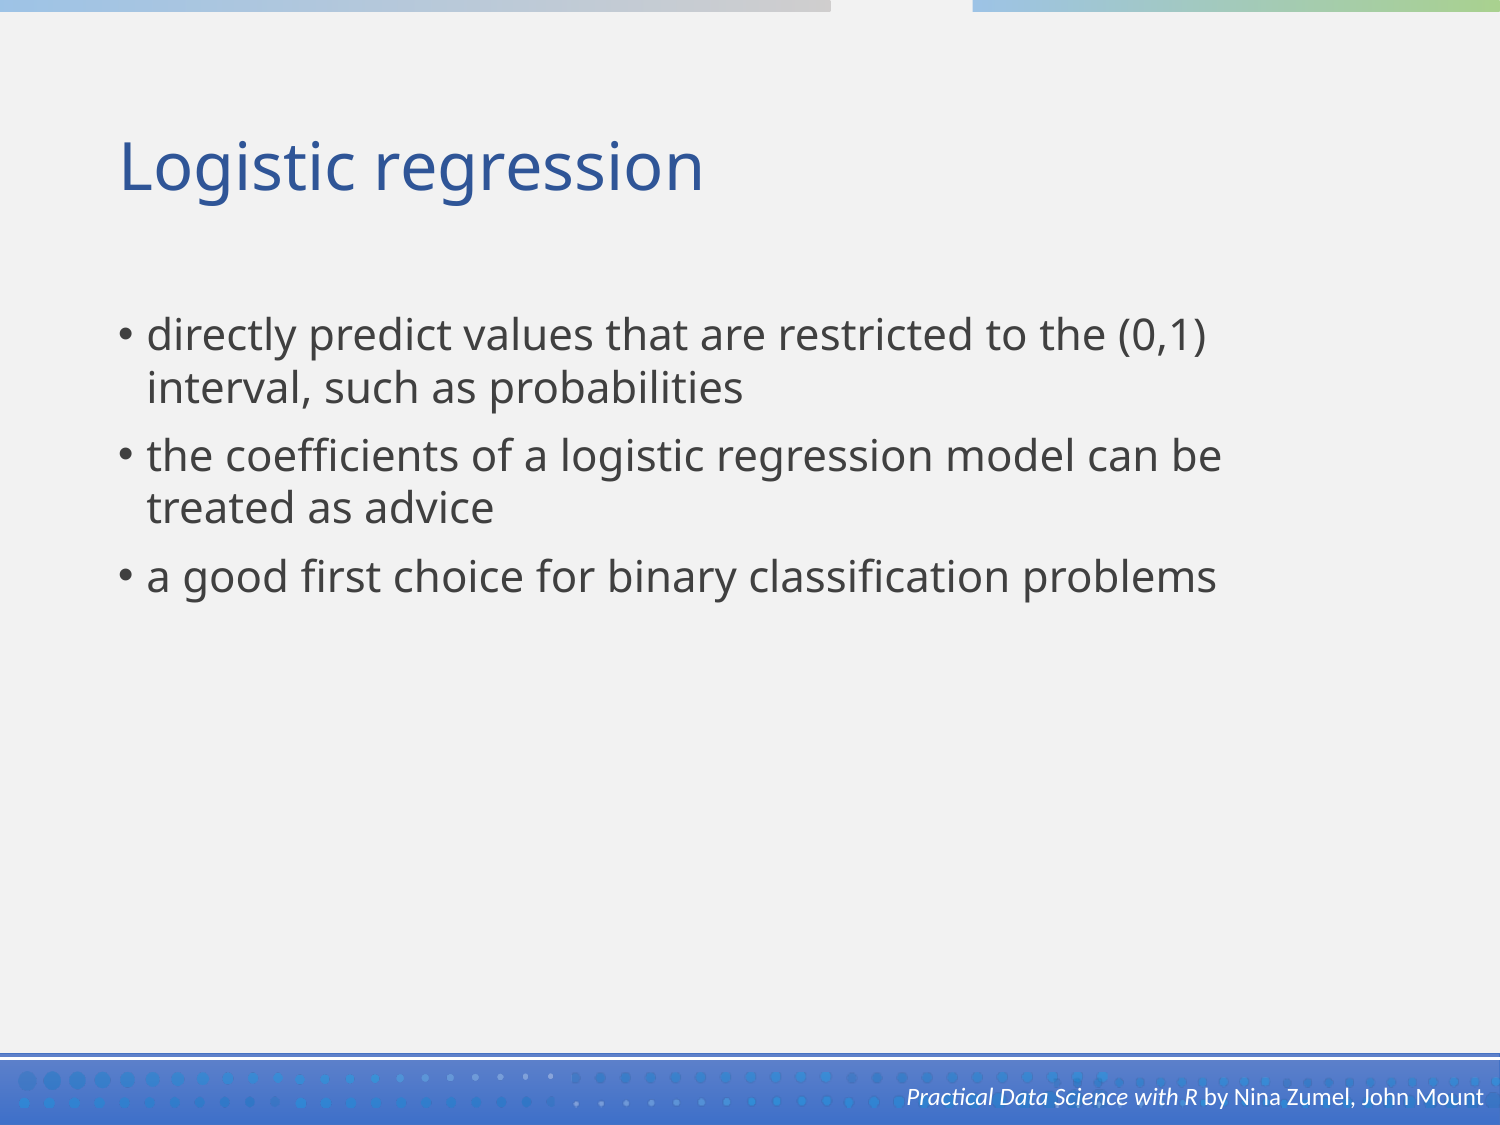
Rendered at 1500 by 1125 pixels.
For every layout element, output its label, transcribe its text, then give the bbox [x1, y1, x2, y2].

list directly predict values that are restricted to the (0,1) interval, such as probabilities the coefficients of a logistic regression model can be treated as advice a good first choice for binary classification problems [103, 299, 1397, 1014]
text_box Practical Data Science with R by Nina Zumel, John Mount [891, 1072, 1500, 1118]
title Logistic regression [103, 59, 1397, 278]
